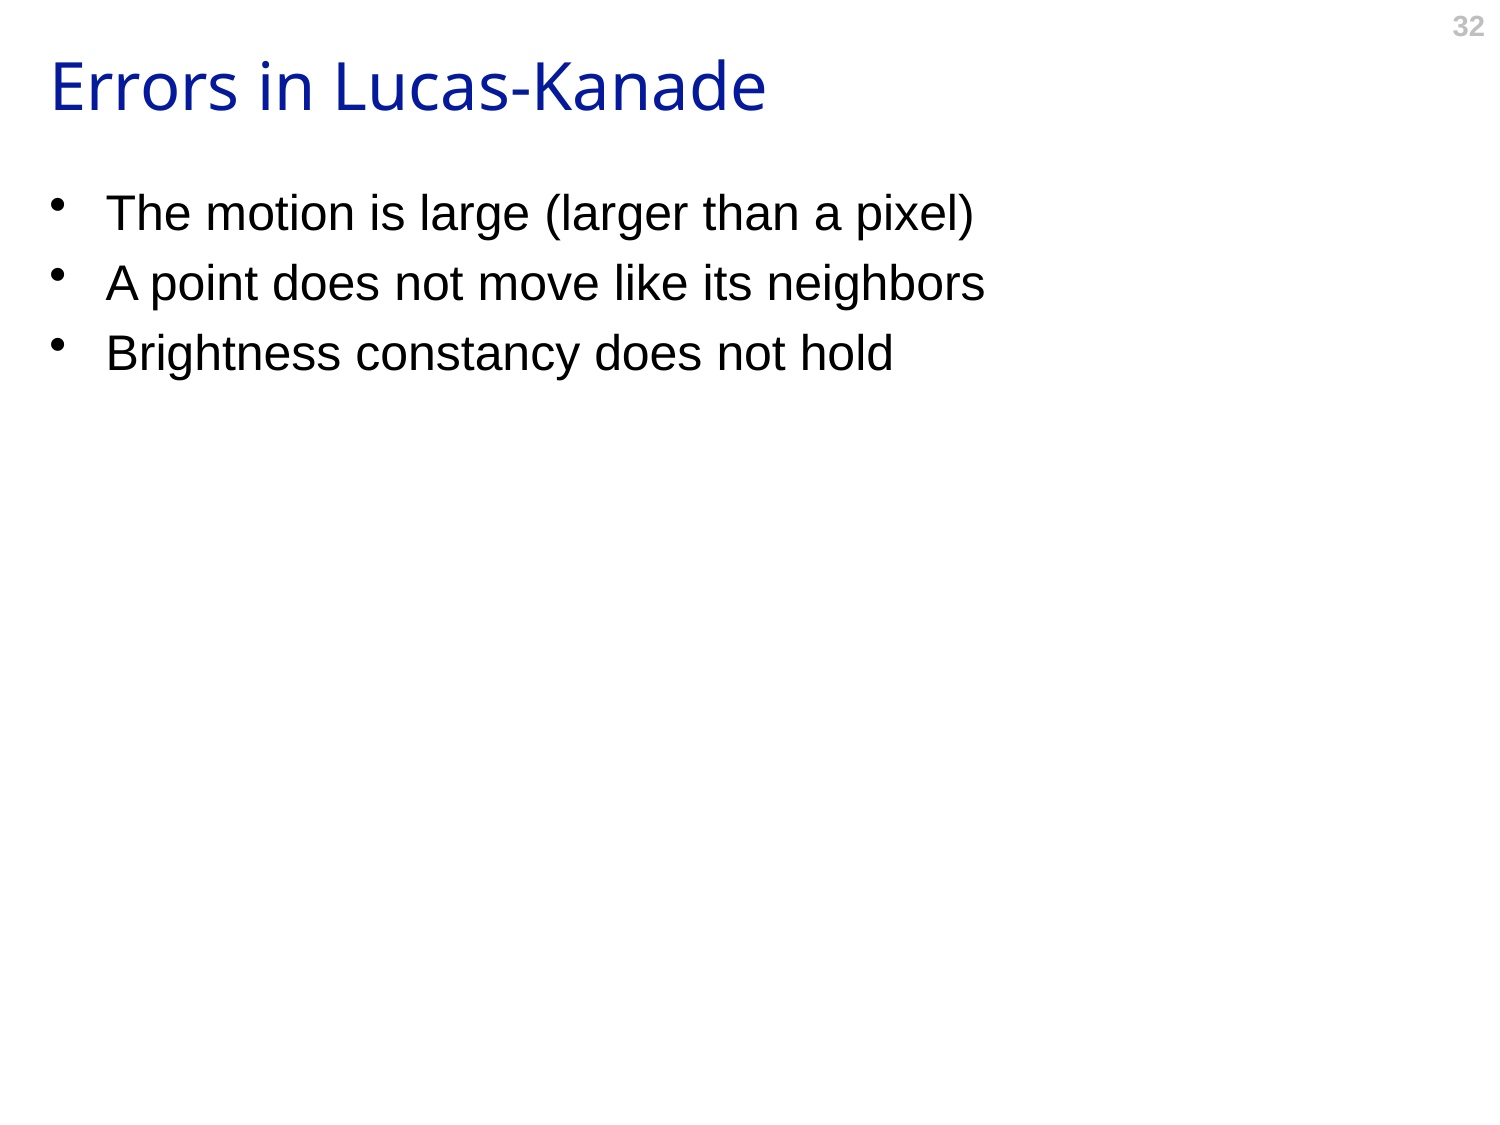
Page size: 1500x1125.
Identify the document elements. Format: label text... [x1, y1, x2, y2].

list The motion is large (larger than a pixel) A point does not move like its neighbors Brightness constancy does not hold [34, 173, 1466, 1039]
title Errors in Lucas-Kanade [34, 27, 1466, 141]
